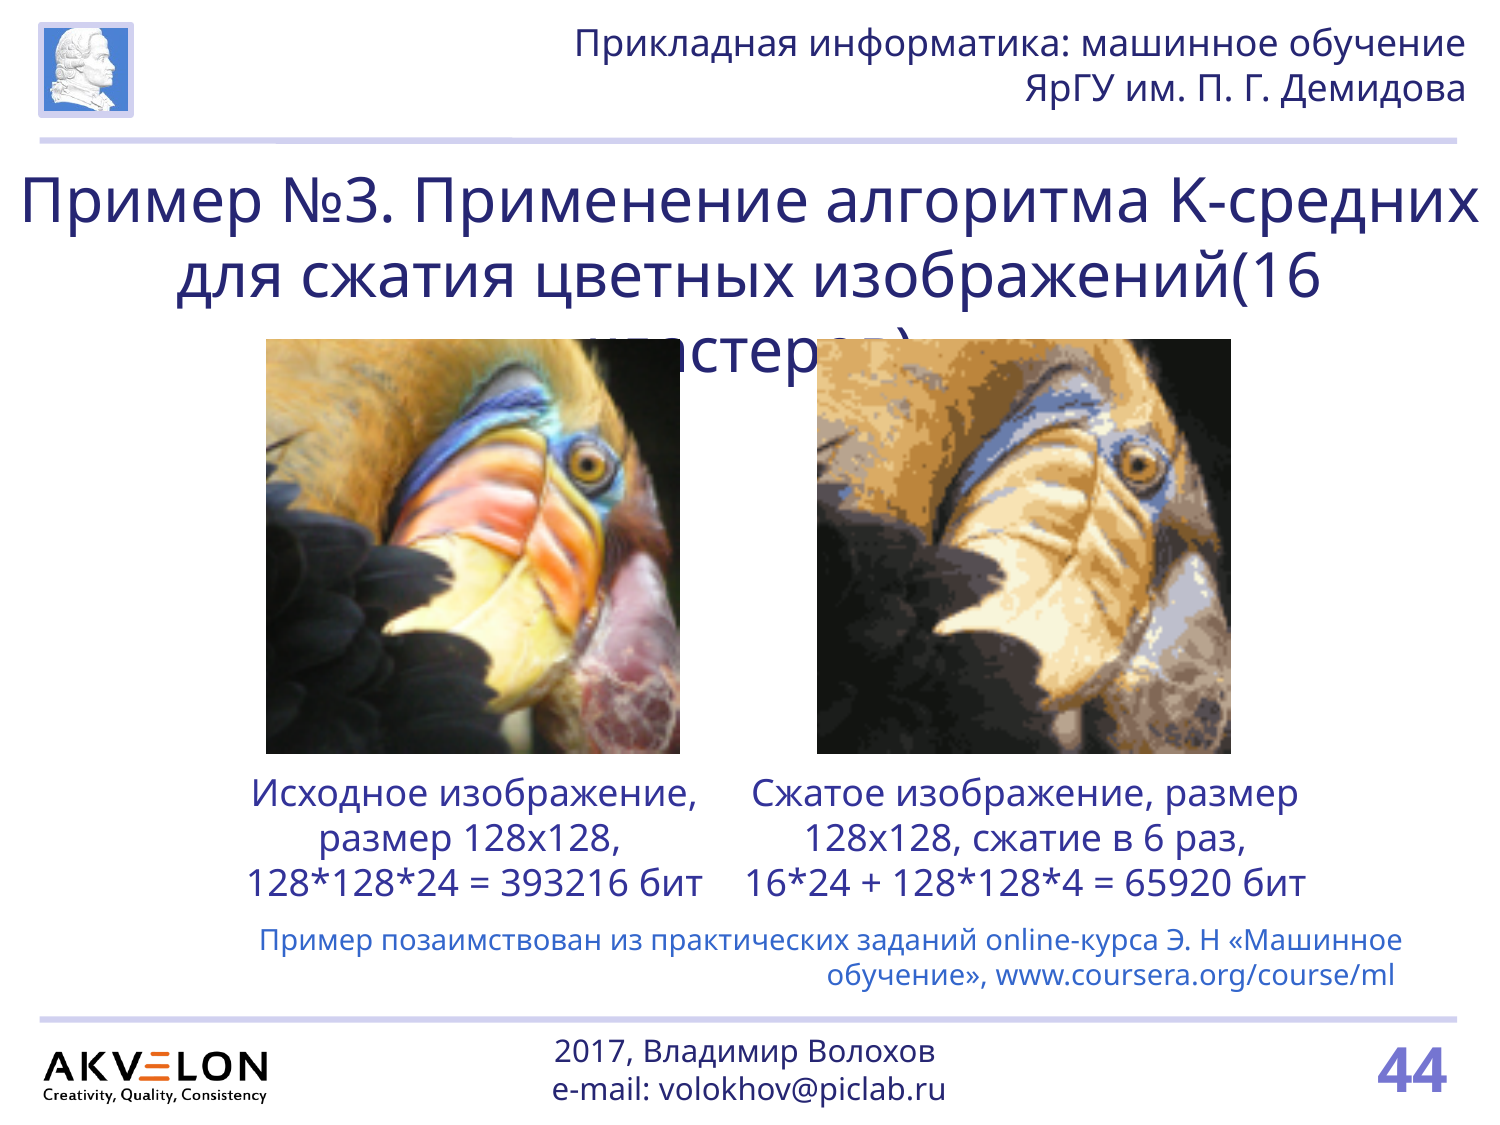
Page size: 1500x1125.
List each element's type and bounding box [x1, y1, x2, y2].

text_box [0, 152, 1500, 392]
footer [526, 1031, 973, 1107]
picture [816, 339, 1231, 754]
text_box [210, 761, 1325, 912]
picture [265, 339, 680, 754]
text_box [1362, 1022, 1464, 1113]
picture [39, 23, 131, 117]
text_box [559, 11, 1482, 116]
text_box [81, 913, 1418, 999]
picture [40, 1047, 268, 1107]
